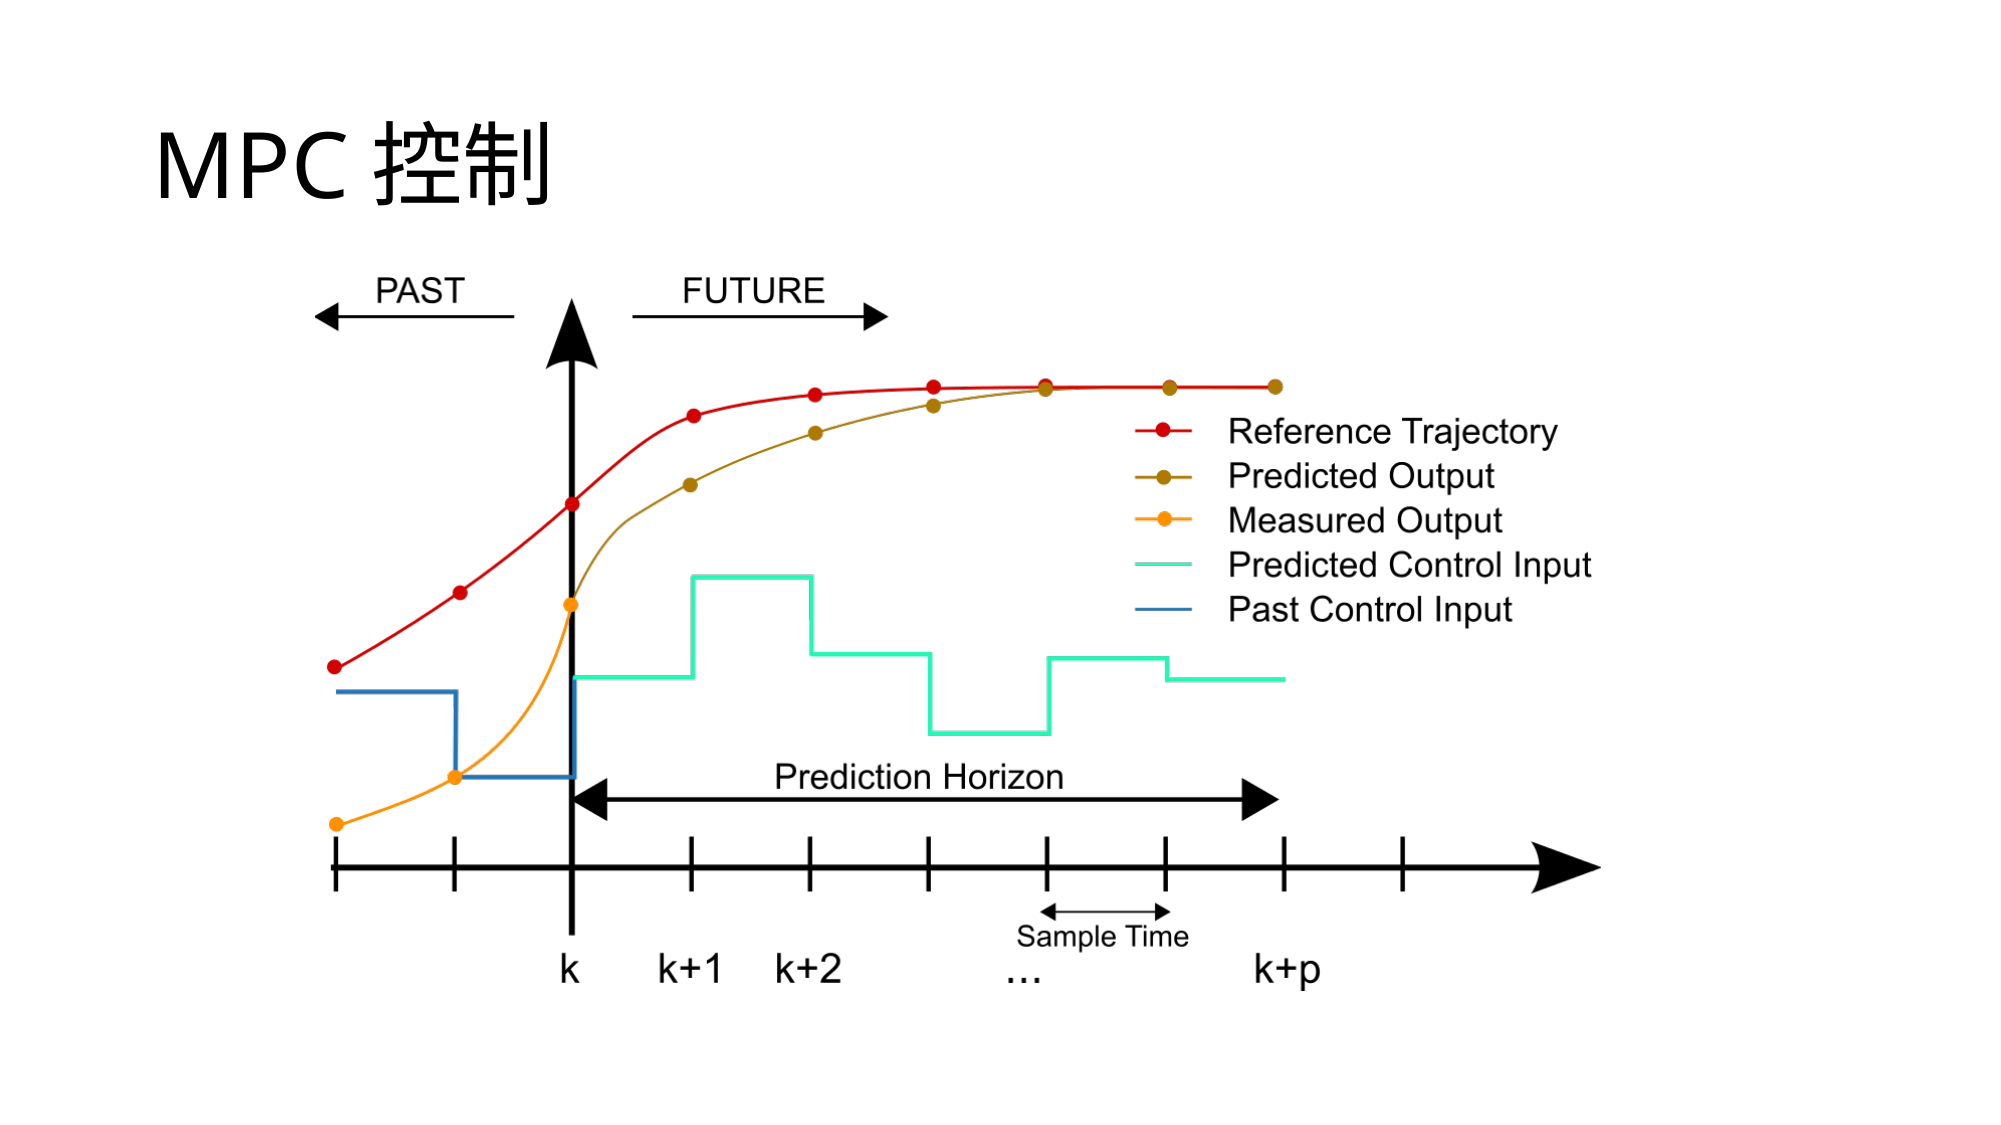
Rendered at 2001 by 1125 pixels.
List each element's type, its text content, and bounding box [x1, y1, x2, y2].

title MPC控制 [137, 59, 1863, 278]
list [315, 277, 1601, 992]
